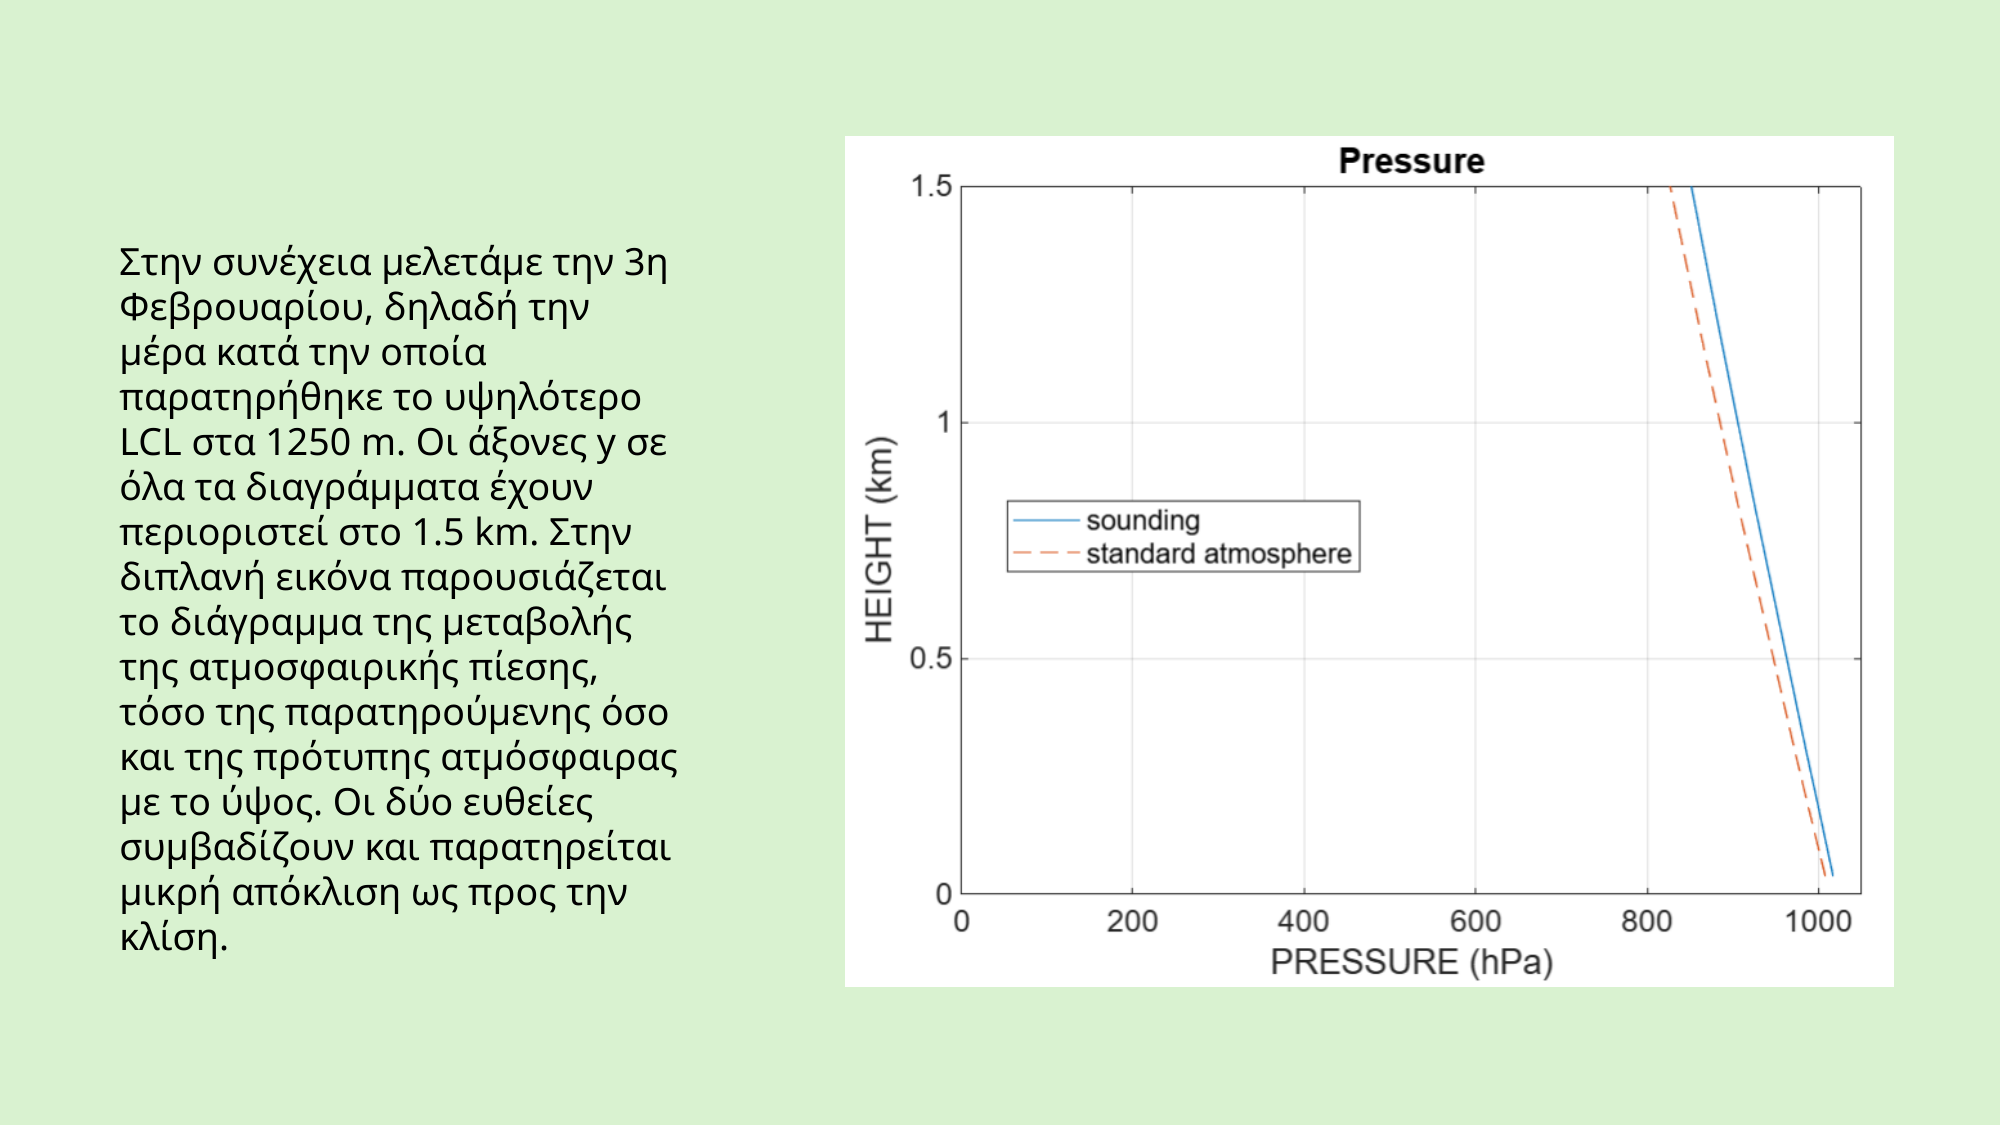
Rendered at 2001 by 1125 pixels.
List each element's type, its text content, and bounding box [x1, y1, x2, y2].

picture [844, 135, 1895, 988]
text_box Στην συνέχεια μελετάμε την 3η Φεβρουαρίου, δηλαδή την μέρα κατά την οποία παρατηρήθηκε το υψηλότερο LCL στα 1250 m. Οι άξονες y σε όλα τα διαγράμματα έχουν περιοριστεί στο 1.5 km. Στην διπλανή εικόνα παρουσιάζεται το διάγραμμα της μεταβολής της ατμοσφαιρικής πίεσης, τόσο της παρατηρούμενης όσο και της πρότυπης ατμόσφαιρας με το ύψος. Οι δύο ευθείες συμβαδίζουν και παρατηρείται μικρή απόκλιση ως προς την κλίση. [104, 230, 696, 966]
